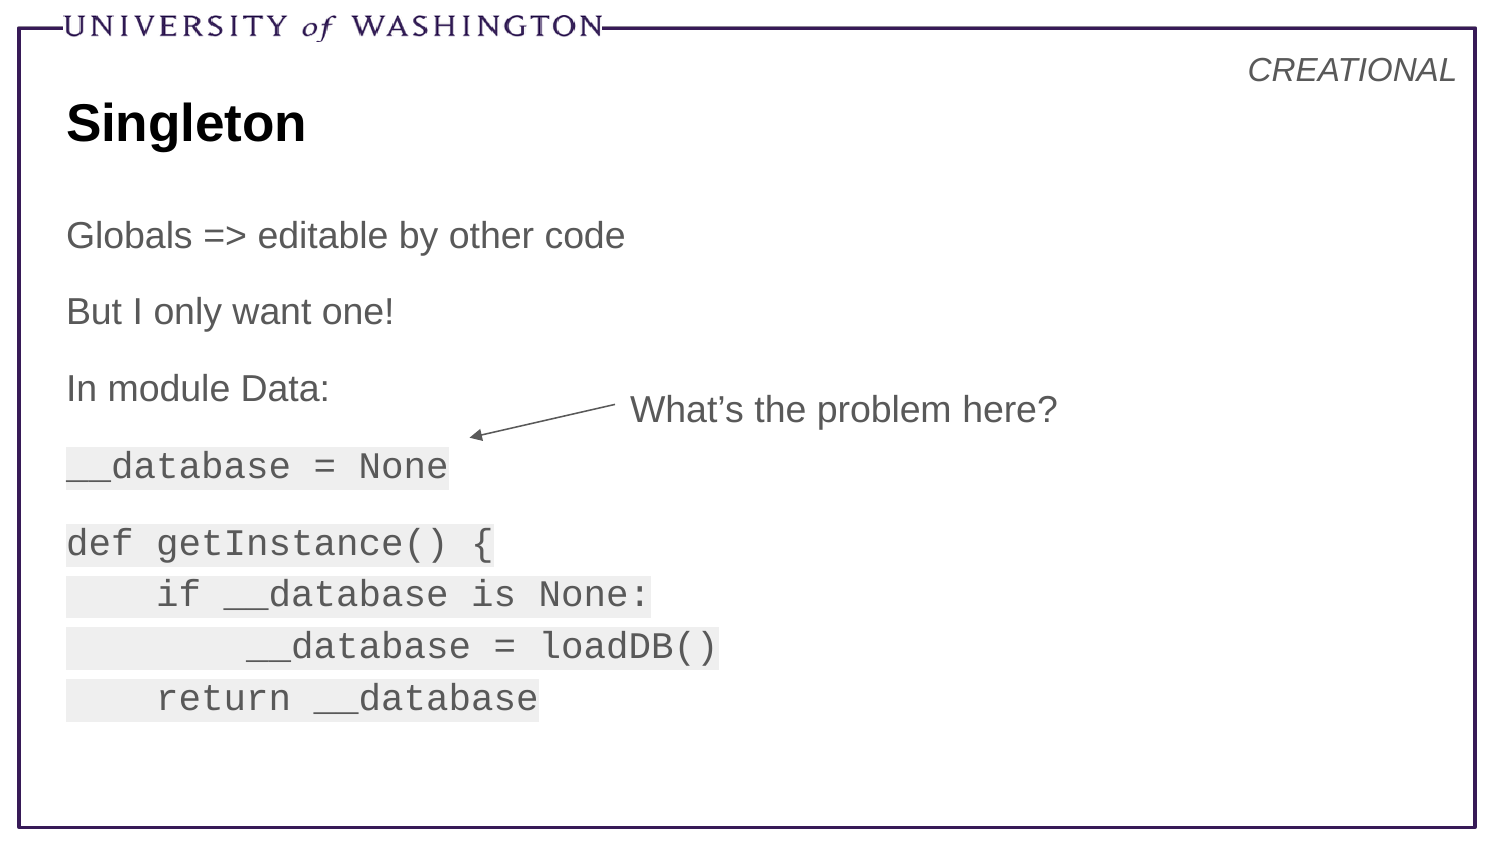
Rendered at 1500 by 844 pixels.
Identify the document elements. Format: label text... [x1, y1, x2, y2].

text_box CREATIONAL [1039, 32, 1473, 121]
list Globals => editable by other code But I only want one! In module Data: __database = None def getInstance() { if __database is None: __database = loadDB() return __database [51, 189, 1449, 750]
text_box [469, 404, 616, 438]
text_box What’s the problem here? [614, 369, 1190, 438]
title Singleton [51, 72, 1449, 167]
picture [15, 15, 1480, 830]
